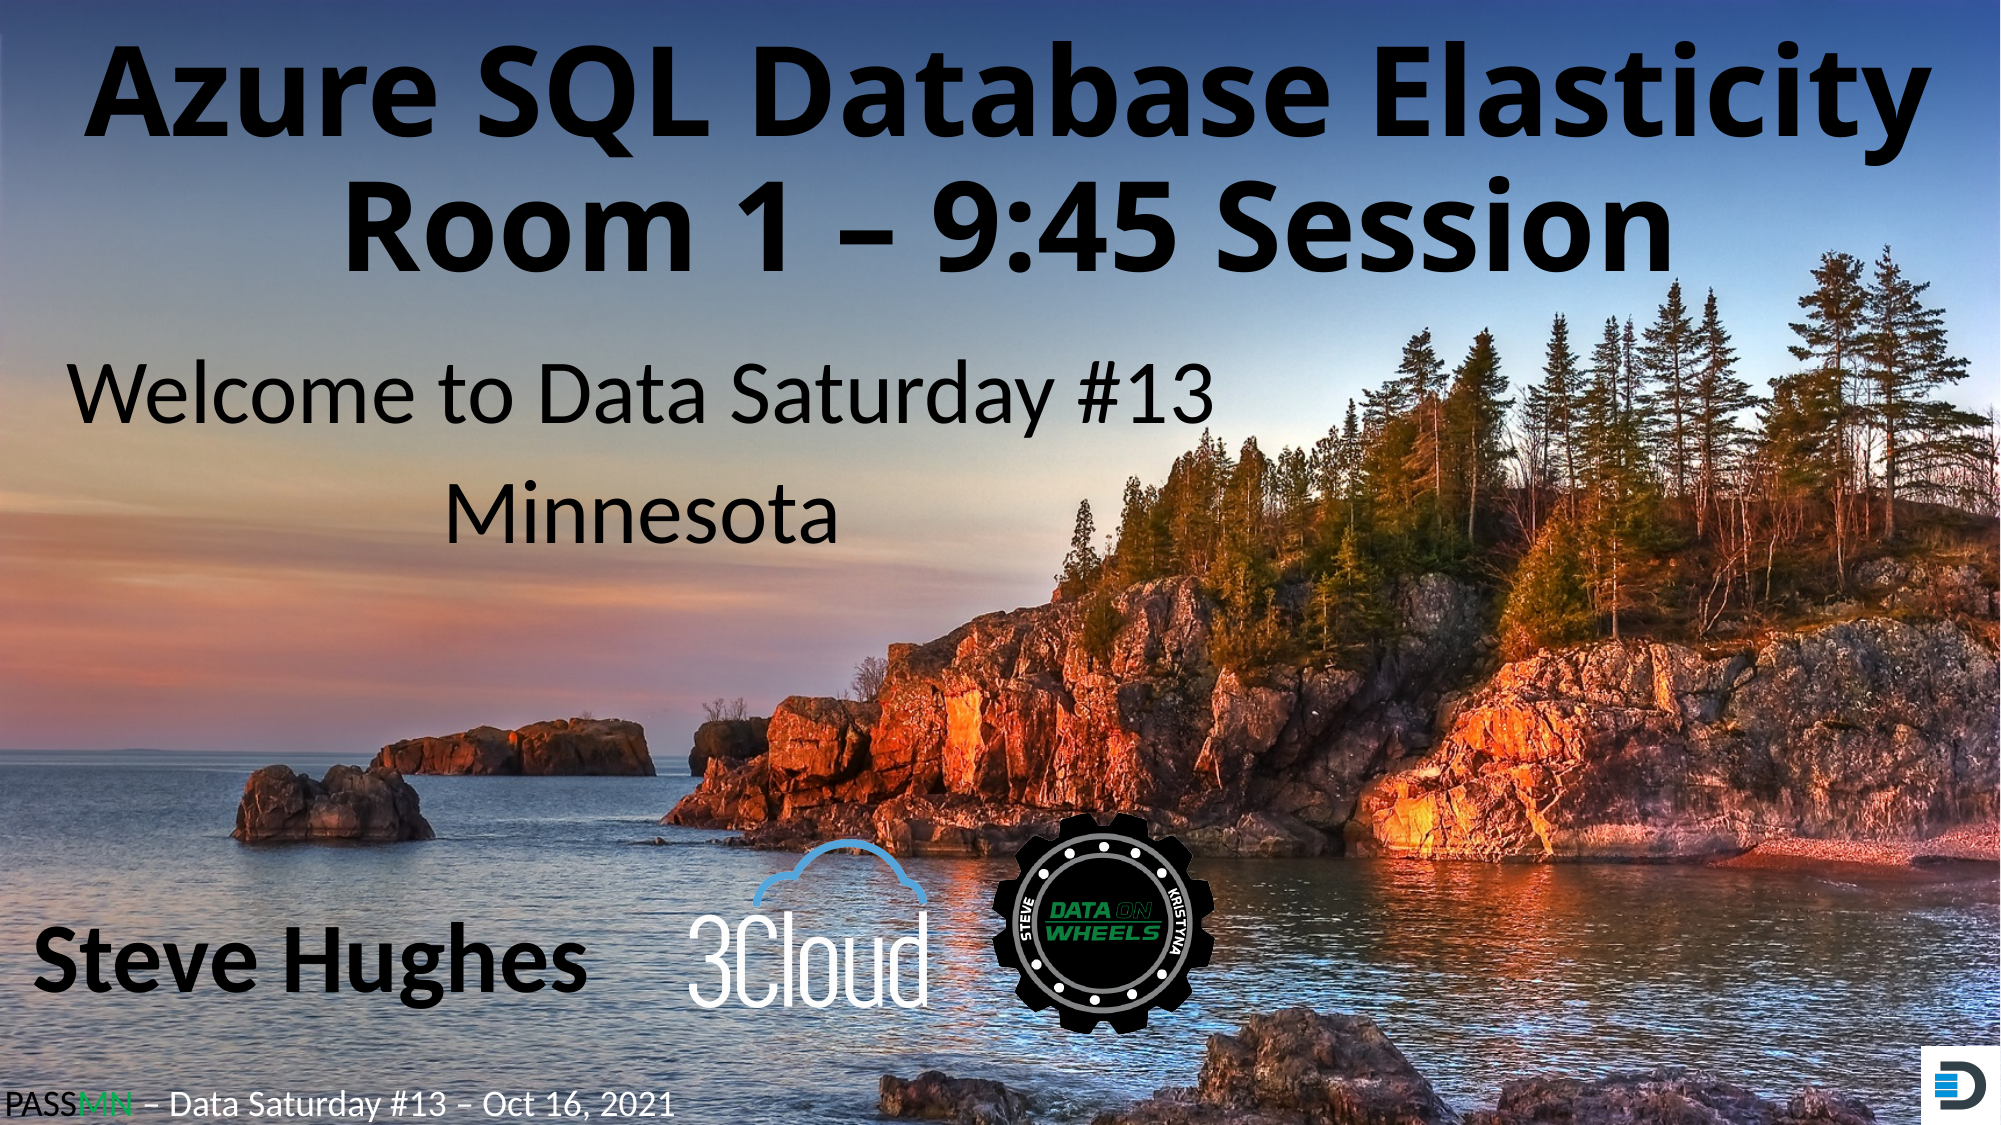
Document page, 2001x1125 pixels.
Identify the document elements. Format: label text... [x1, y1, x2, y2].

subtitle Welcome to Data Saturday #13 Minnesota [44, 336, 1240, 689]
text_box Steve Hughes [1215, 898, 1599, 1025]
picture [0, 0, 2001, 1125]
text_box Steve Hughes [17, 898, 992, 1025]
title Azure SQL Database Elasticity Room 1 – 9:45 Session [32, 21, 1986, 413]
